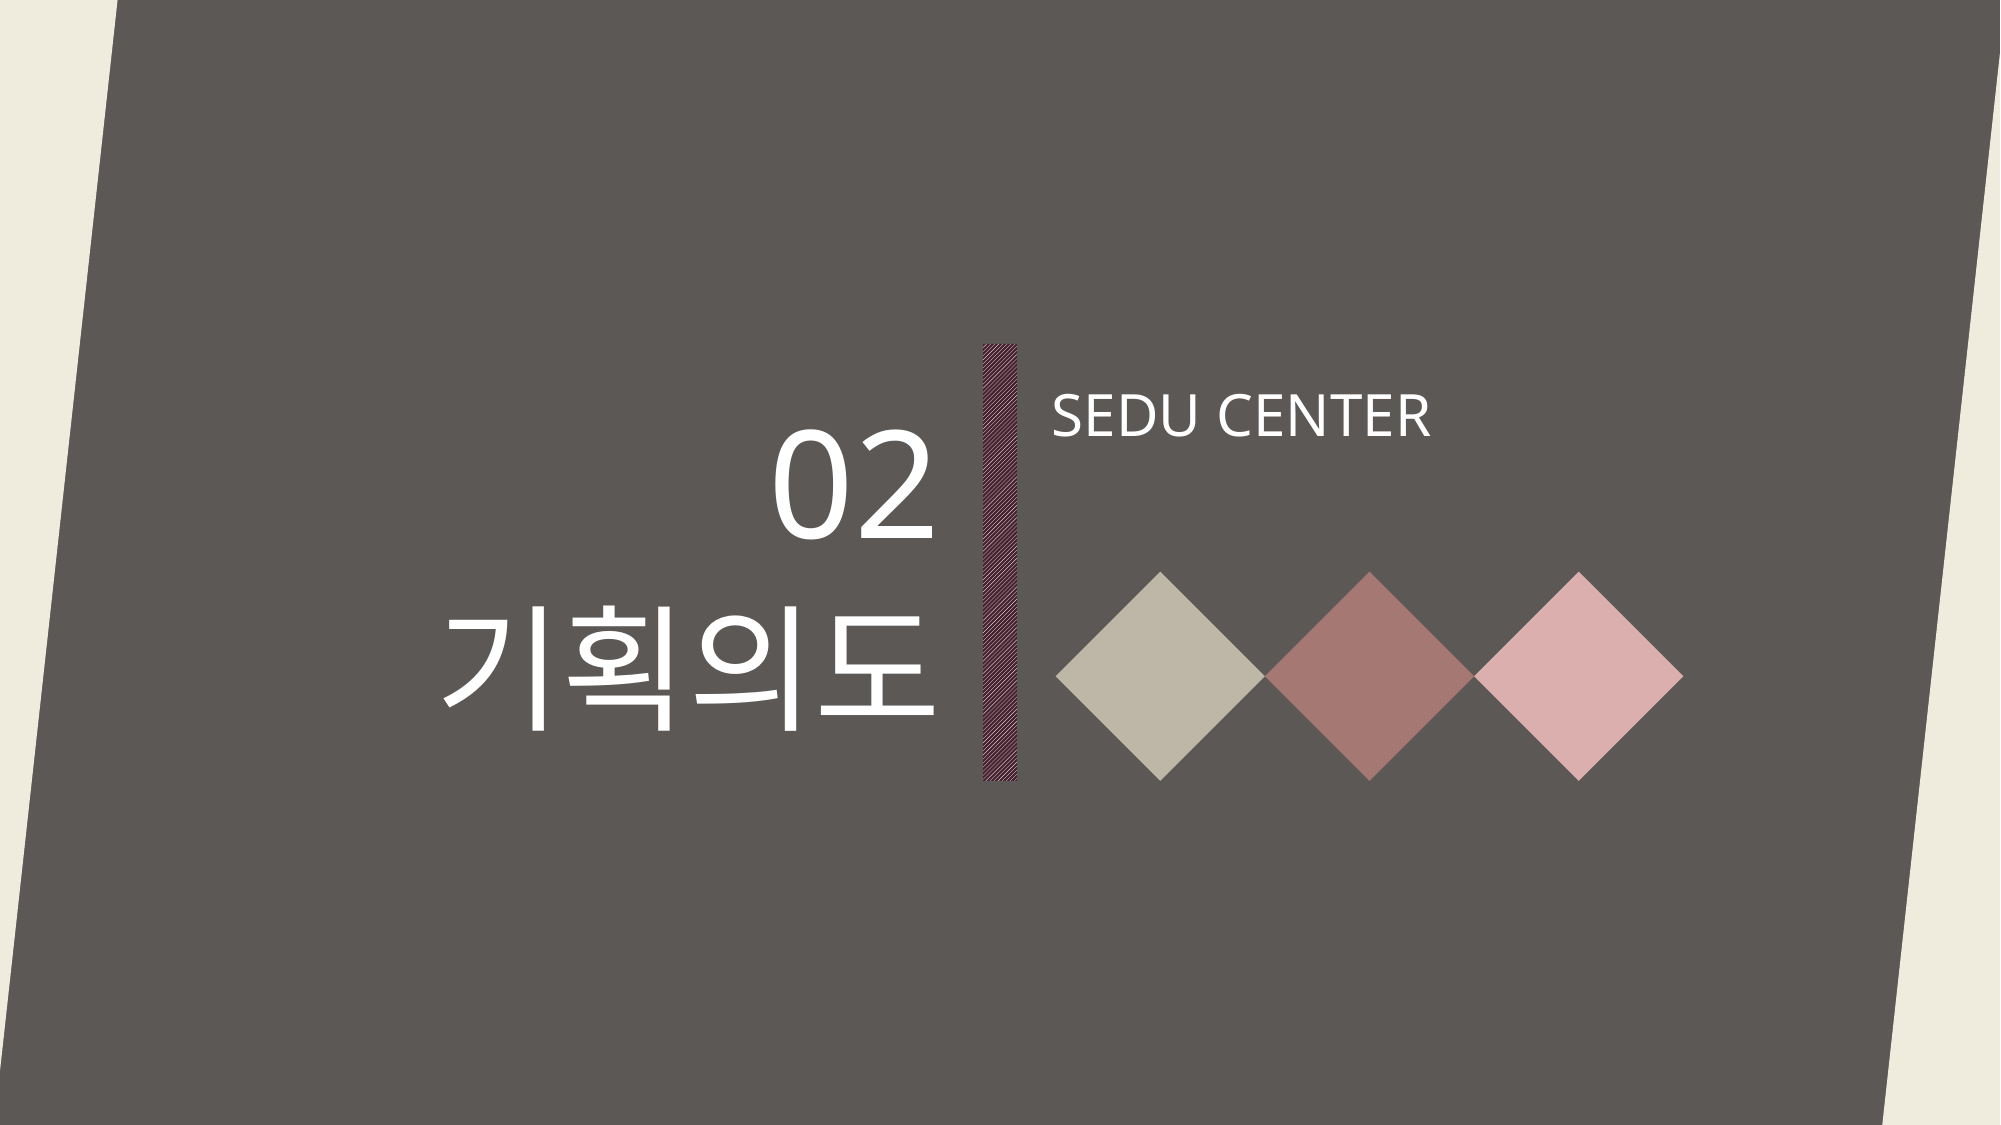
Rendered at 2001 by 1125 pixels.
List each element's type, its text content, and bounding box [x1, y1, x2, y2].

list SEDU CENTER [1036, 378, 1706, 547]
list 기획의도 [264, 594, 957, 781]
title 02 [264, 385, 956, 579]
